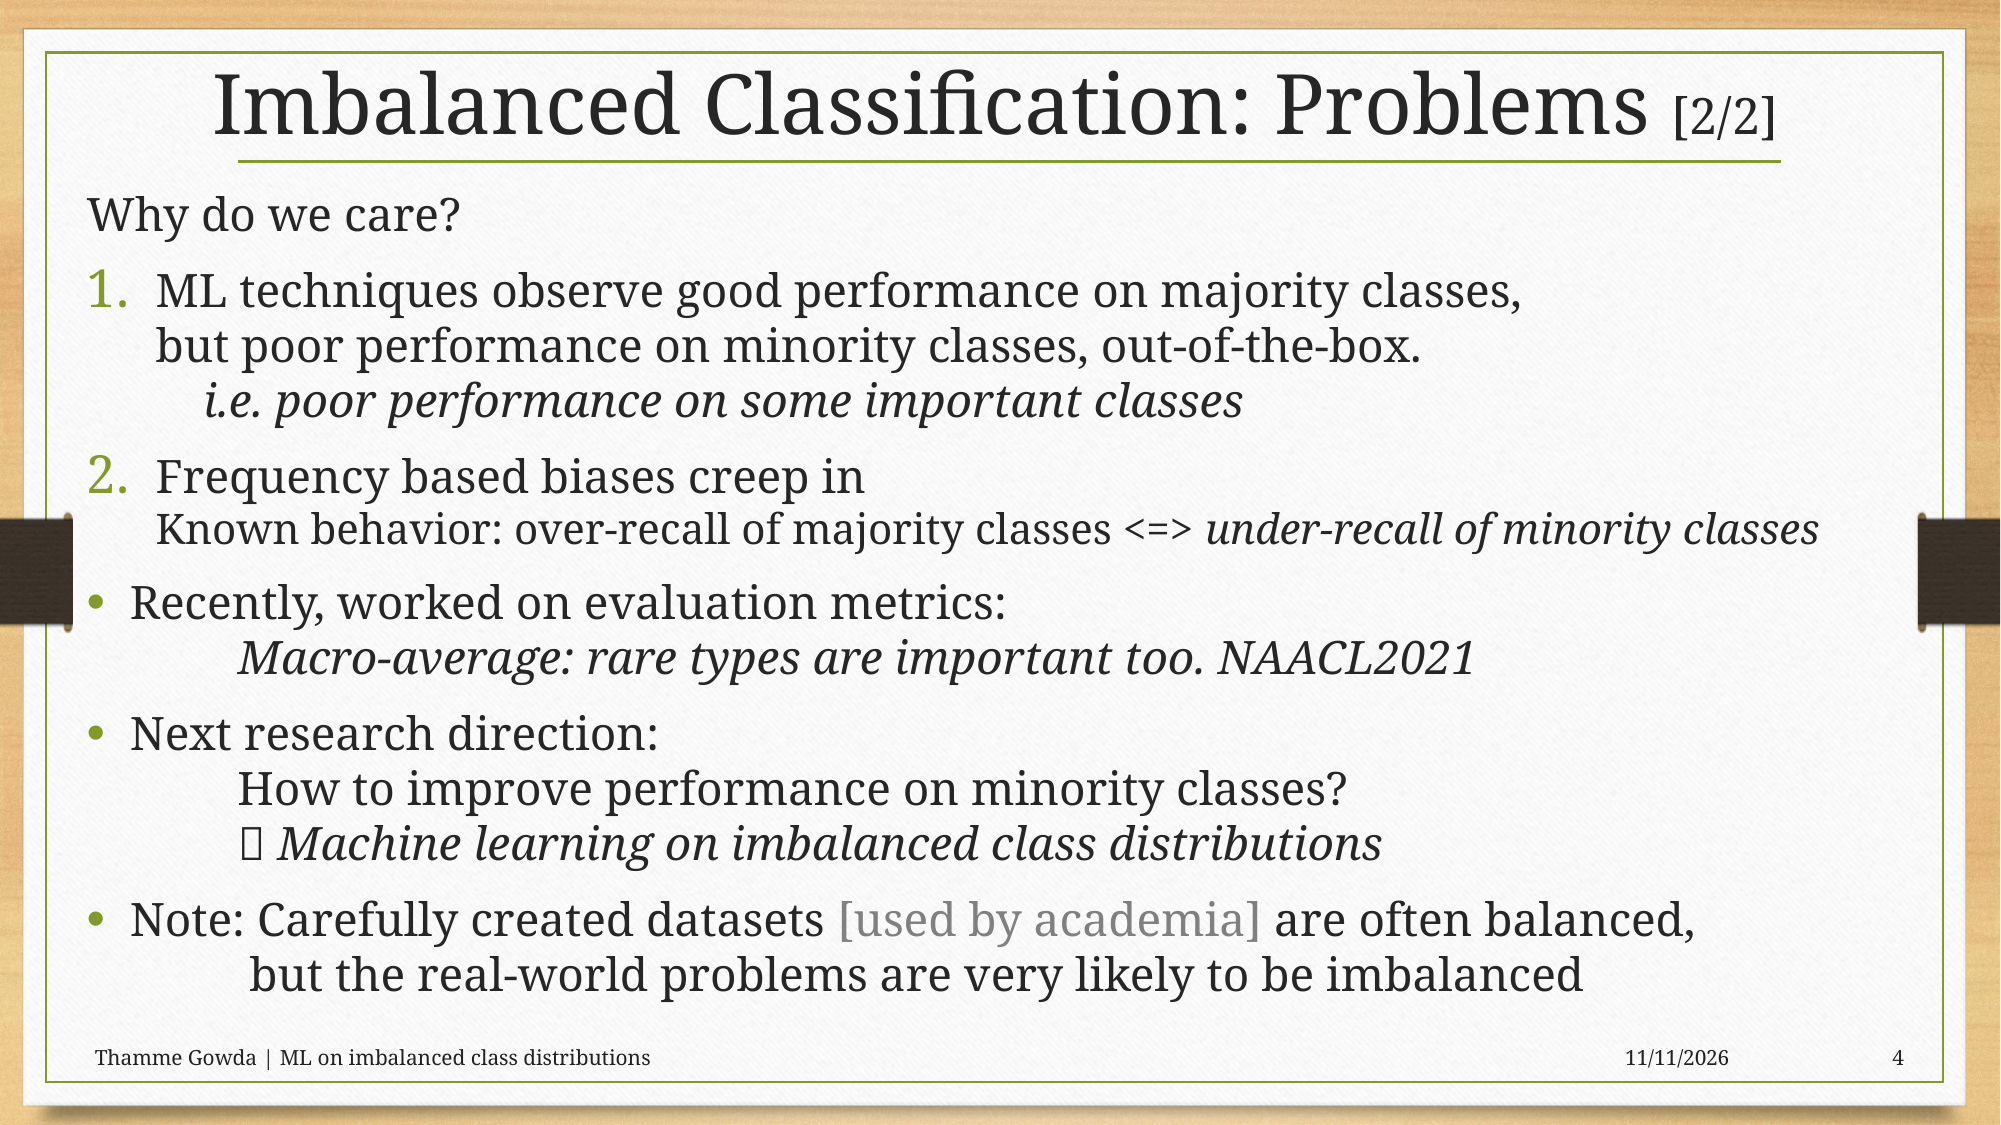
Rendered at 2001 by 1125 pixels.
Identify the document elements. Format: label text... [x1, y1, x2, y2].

title Imbalanced Classification: Problems [2/2] [45, 52, 1946, 150]
slide_number 4 [1830, 1036, 1919, 1082]
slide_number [1481, 1036, 1745, 1082]
list Why do we care? ML techniques observe good performance on majority classes, but poor performance on minority classes, out-of-the-box. i.e. poor performance on some important classes Frequency based biases creep in Known behavior: over-recall of majority classes <=> under-recall of minority classes Recently, worked on evaluation metrics: Macro-average: rare types are important too. NAACL2021 Next research direction: How to improve performance on minority classes?  Machine learning on imbalanced class distributions Note: Carefully created datasets [used by academia] are often balanced, but the real-world problems are very likely to be imbalanced [71, 177, 1919, 1015]
picture [0, 0, 2001, 1125]
footer Thamme Gowda | ML on imbalanced class distributions [79, 1036, 1279, 1082]
